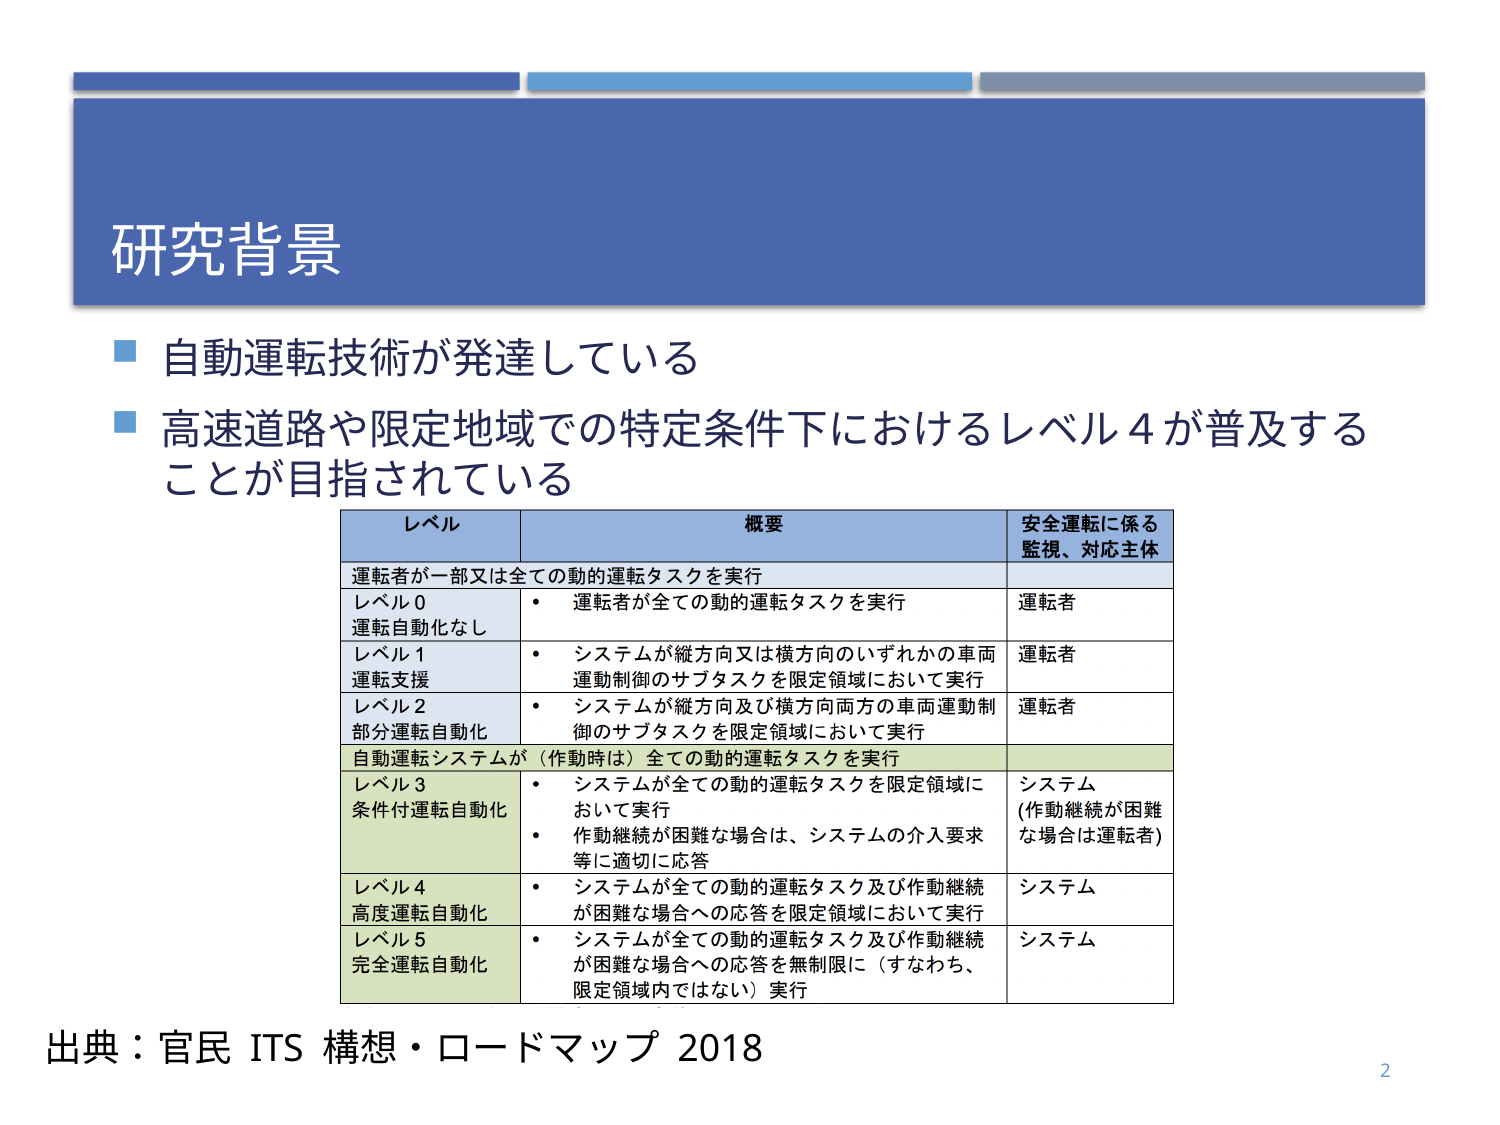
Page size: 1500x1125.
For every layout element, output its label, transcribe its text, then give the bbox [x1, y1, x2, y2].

picture [331, 503, 1177, 1008]
slide_number 2 [1279, 1041, 1406, 1101]
title 研究背景 [95, 112, 1406, 291]
text_box 出典：官民 ITS 構想・ロードマップ 2018 [30, 1017, 1092, 1077]
list 自動運転技術が発達している 高速道路や限定地域での特定条件下におけるレベル４が普及することが目指されている [95, 299, 1406, 536]
